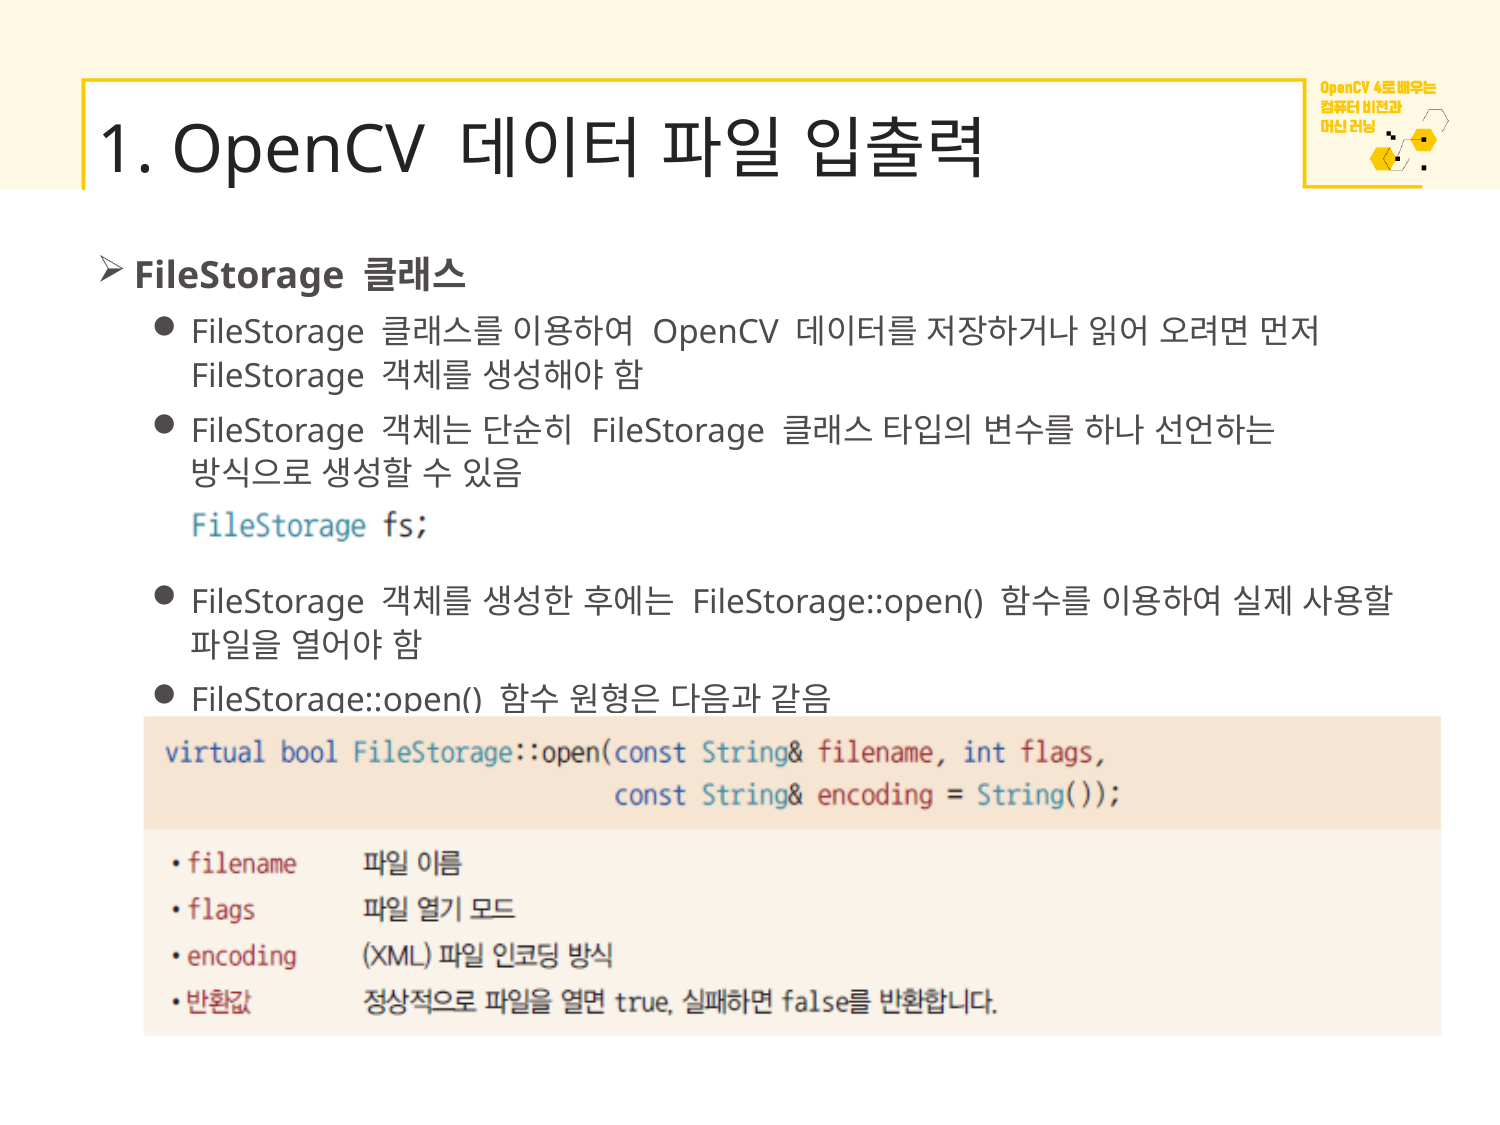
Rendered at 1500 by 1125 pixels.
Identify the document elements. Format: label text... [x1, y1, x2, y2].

title 1. OpenCV 데이터 파일 입출력 [82, 61, 1413, 193]
picture [0, 0, 1500, 1125]
list FileStorage 클래스 FileStorage 클래스를 이용하여 OpenCV 데이터를 저장하거나 읽어 오려면 먼저 FileStorage 객체를 생성해야 함 FileStorage 객체는 단순히 FileStorage 클래스 타입의 변수를 하나 선언하는 방식으로 생성할 수 있음 FileStorage 객체를 생성한 후에는 FileStorage::open() 함수를 이용하여 실제 사용할 파일을 열어야 함 FileStorage::open() 함수 원형은 다음과 같음 [81, 239, 1412, 1054]
